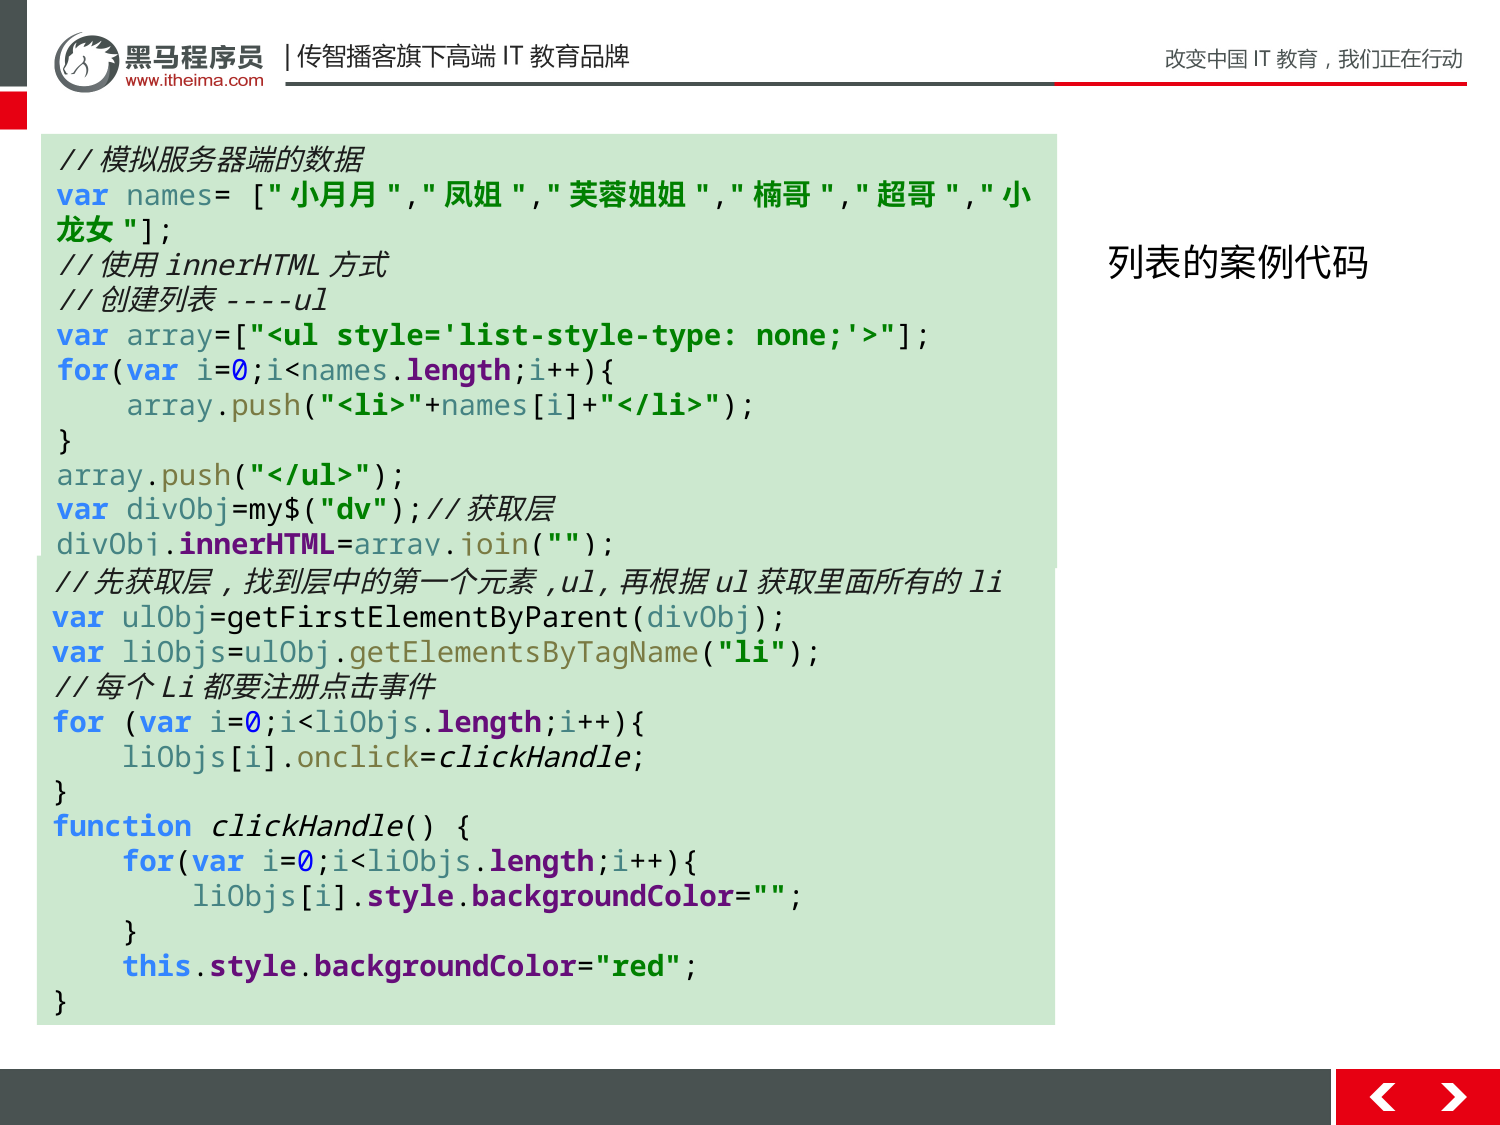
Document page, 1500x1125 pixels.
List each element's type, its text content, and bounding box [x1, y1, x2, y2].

text_box 列表的案例代码 [1092, 231, 1459, 292]
picture [0, 0, 1500, 1125]
text_box //模拟服务器端的数据 var names= ["小月月","凤姐","芙蓉姐姐","楠哥","超哥","小龙女"]; //使用innerHTML方式 //创建列表----ul var array=["<ul style='list-style-type: none;'>"]; for(var i=0;i<names.length;i++){ array.push("<li>"+names[i]+"</li>"); } array.push("</ul>"); var divObj=my$("dv");//获取层 divObj.innerHTML=array.join(""); [41, 133, 1058, 569]
text_box //先获取层,找到层中的第一个元素,ul,再根据ul获取里面所有的li var ulObj=getFirstElementByParent(divObj); var liObjs=ulObj.getElementsByTagName("li"); //每个Li都要注册点击事件 for (var i=0;i<liObjs.length;i++){ liObjs[i].onclick=clickHandle; } function clickHandle() { for(var i=0;i<liObjs.length;i++){ liObjs[i].style.backgroundColor=""; } this.style.backgroundColor="red"; } [36, 555, 1056, 1025]
